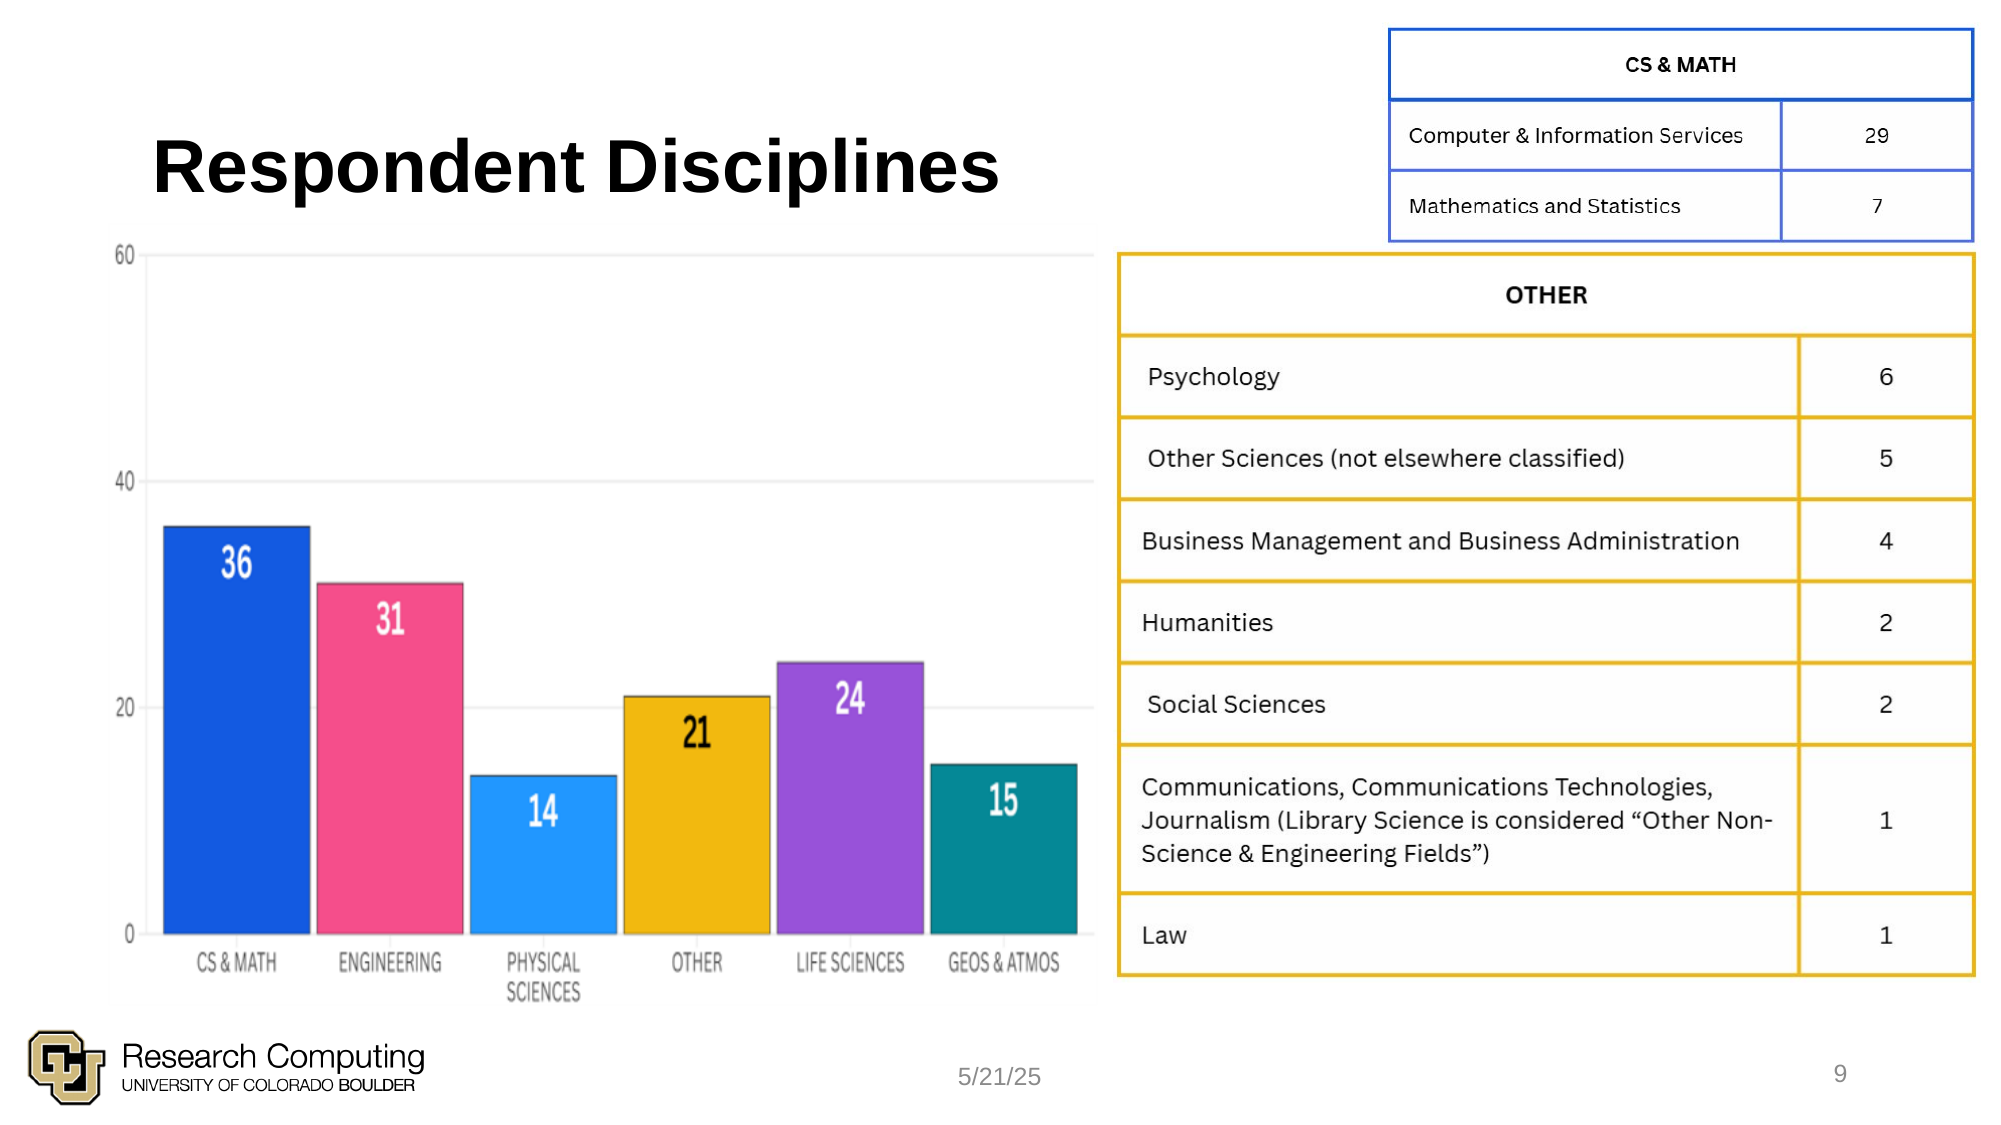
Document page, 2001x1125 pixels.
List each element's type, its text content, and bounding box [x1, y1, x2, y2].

title Respondent Disciplines [137, 59, 1382, 278]
picture [108, 223, 1098, 1006]
slide_number 9 [1412, 1042, 1863, 1103]
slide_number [774, 1045, 1225, 1105]
picture [0, 1024, 775, 1121]
picture [1113, 22, 1981, 983]
